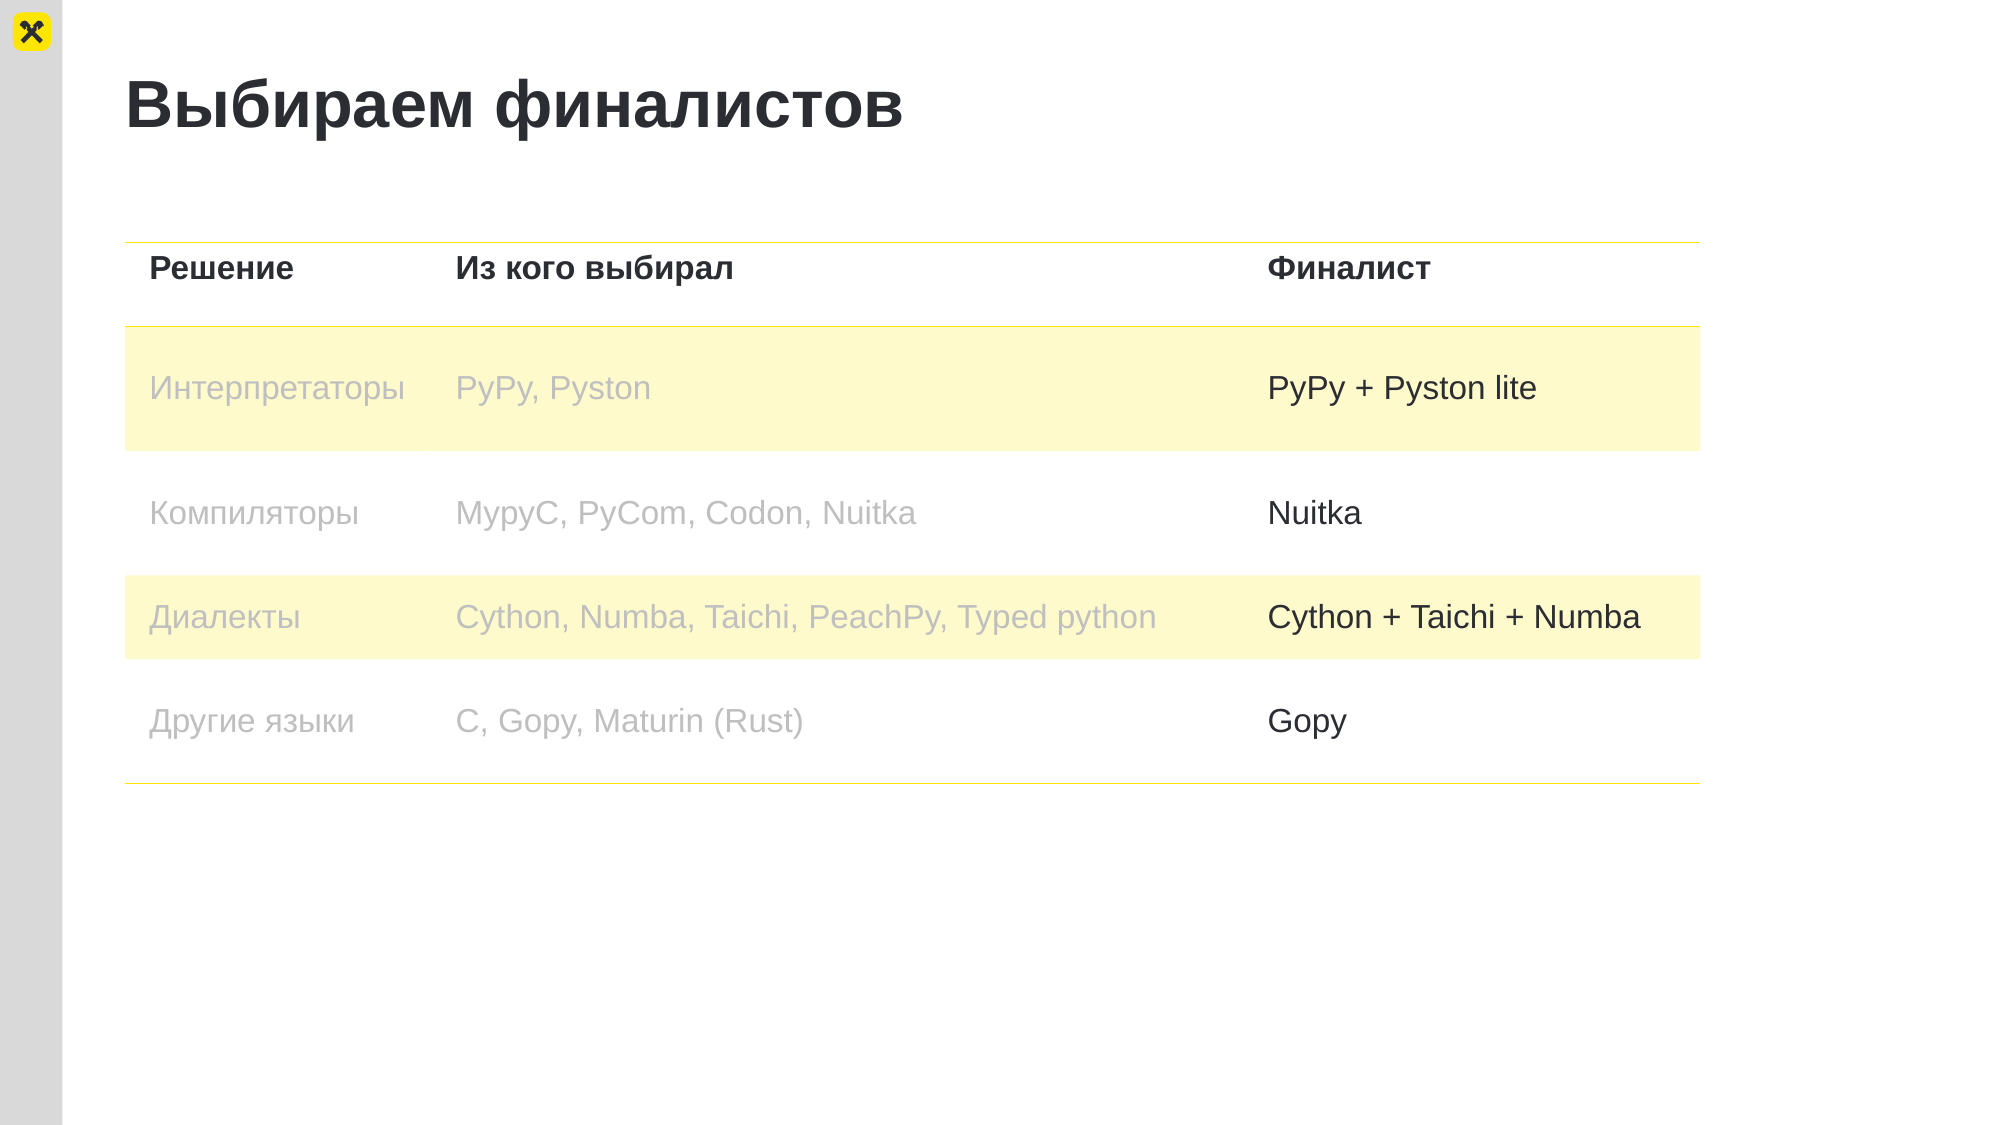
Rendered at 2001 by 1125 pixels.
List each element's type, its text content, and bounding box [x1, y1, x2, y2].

table_cell Nuitka [1243, 451, 1700, 575]
table_cell Gopy [1243, 659, 1700, 783]
table_cell PyPy + Pyston lite [1243, 327, 1700, 451]
table_cell Другие языки [125, 659, 431, 783]
table_header Из кого выбирал [431, 243, 1243, 326]
table_cell Cython + Taichi + Numba [1243, 575, 1700, 659]
table_cell Компиляторы [125, 451, 431, 575]
table_cell Интерпретаторы [125, 327, 431, 451]
table_header Финалист [1243, 243, 1700, 326]
table_cell Cython, Numba, Taichi, PeachPy, Typed python [431, 575, 1243, 659]
table_cell PyPy, Pyston [431, 327, 1243, 451]
table_cell C, Gopy, Maturin (Rust) [431, 659, 1243, 783]
table_cell MypyC, PyСom, Codon, Nuitka [431, 451, 1243, 575]
title Выбираем финалистов [125, 62, 1875, 157]
table_header Решение [125, 243, 431, 326]
table_cell Диалекты [125, 575, 431, 659]
